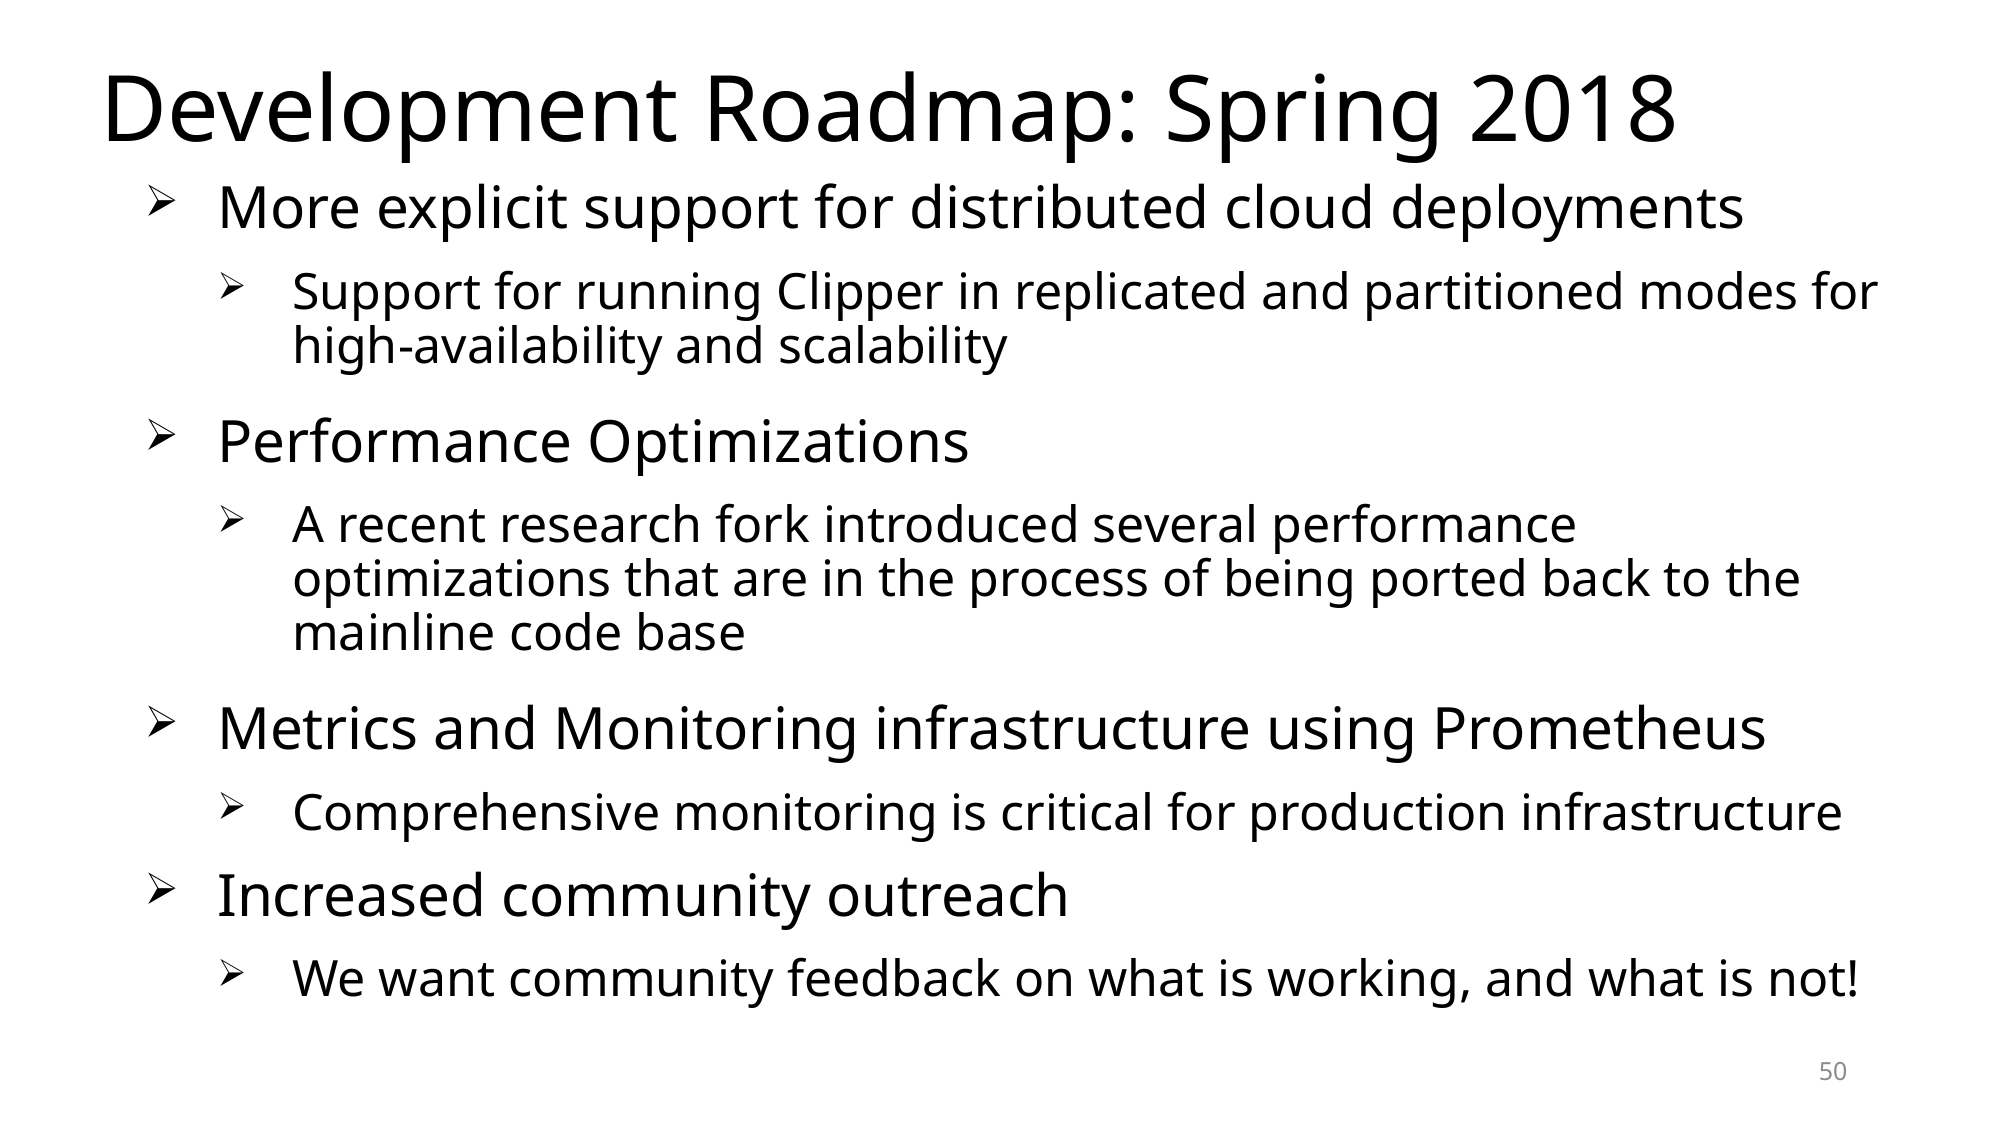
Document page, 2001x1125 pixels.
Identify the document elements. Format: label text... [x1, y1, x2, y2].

list More explicit support for distributed cloud deployments Support for running Clipper in replicated and partitioned modes for high-availability and scalability Performance Optimizations A recent research fork introduced several performance optimizations that are in the process of being ported back to the mainline code base Metrics and Monitoring infrastructure using Prometheus Comprehensive monitoring is critical for production infrastructure Increased community outreach We want community feedback on what is working, and what is not! [127, 171, 1925, 1118]
slide_number 50 [1412, 1042, 1863, 1103]
title Development Roadmap: Spring 2018 [85, 2, 1811, 221]
